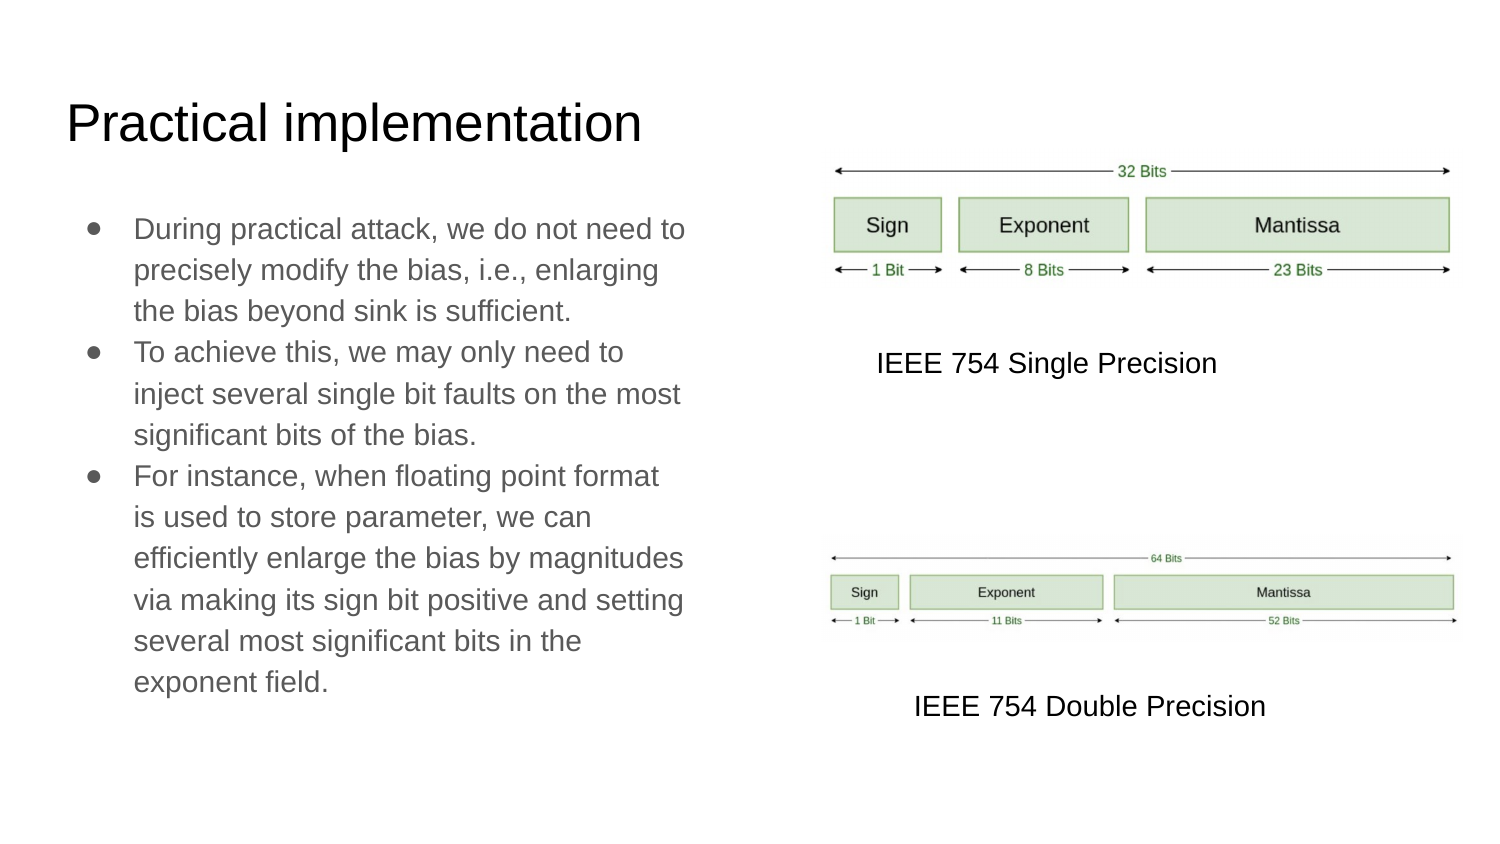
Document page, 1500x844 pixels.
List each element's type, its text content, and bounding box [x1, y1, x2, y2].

list During practical attack, we do not need to precisely modify the bias, i.e., enlarging the bias beyond sink is sufficient. To achieve this, we may only need to inject several single bit faults on the most significant bits of the bias. For instance, when floating point format is used to store parameter, we can efficiently enlarge the bias by magnitudes via making its sign bit positive and setting several most significant bits in the exponent field. [51, 189, 704, 750]
text_box IEEE 754 Single Precision [861, 329, 1500, 395]
picture [821, 534, 1463, 643]
picture [821, 148, 1463, 288]
title Practical implementation [51, 72, 1449, 167]
text_box IEEE 754 Double Precision [898, 672, 1500, 738]
